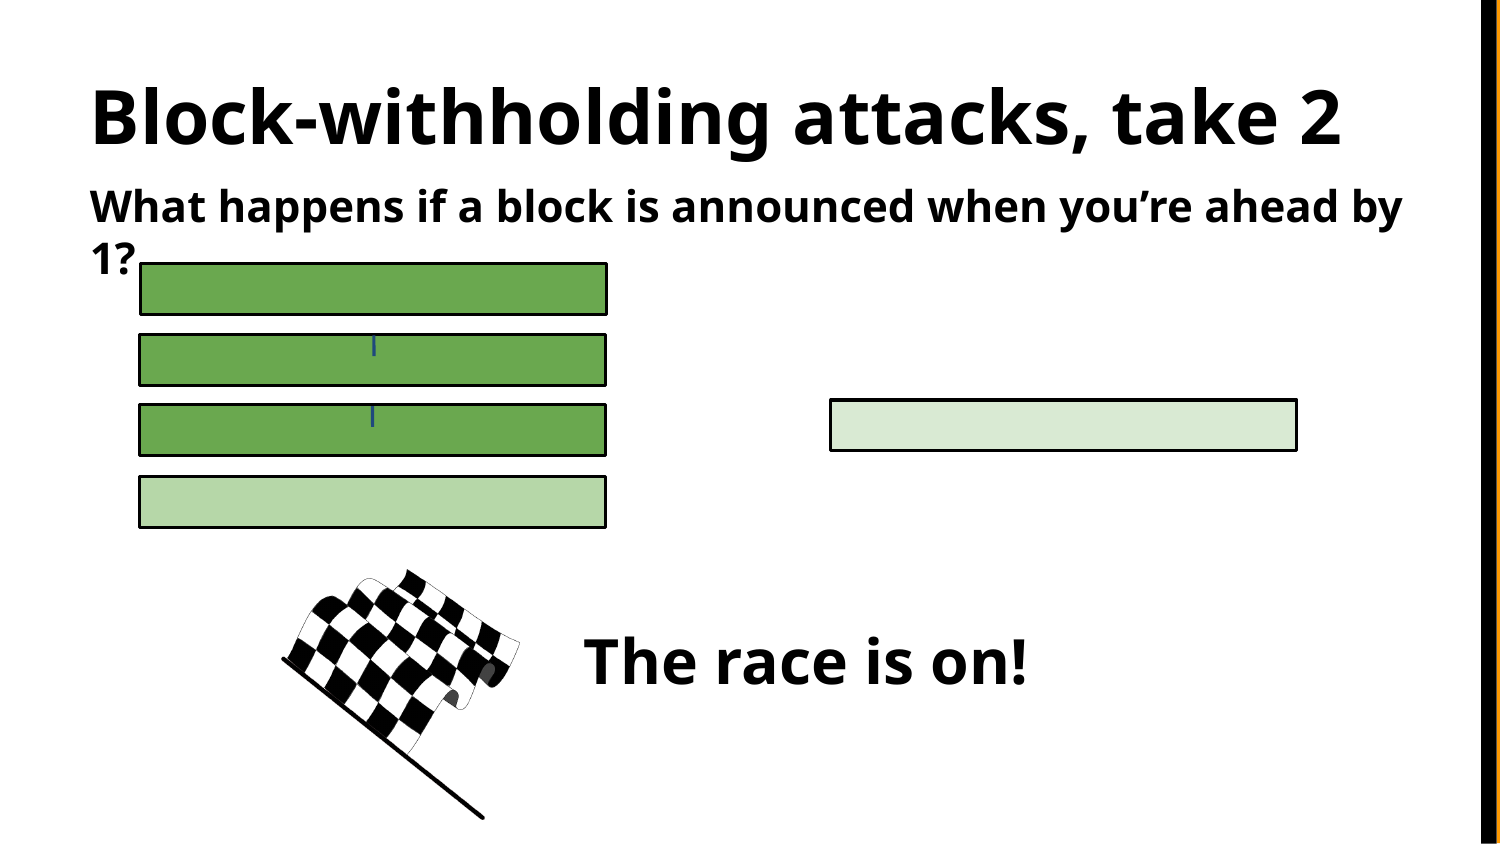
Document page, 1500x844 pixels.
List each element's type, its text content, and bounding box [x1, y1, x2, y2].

text_box Block-withholding attacks, take 2 [75, 33, 1425, 163]
text_box What happens if a block is announced when you’re ahead by 1? [75, 163, 1425, 305]
picture [281, 568, 520, 820]
text_box [140, 263, 607, 315]
text_box The race is on! [569, 607, 1276, 749]
text_box [139, 476, 606, 528]
text_box [139, 334, 606, 386]
text_box [830, 400, 1297, 451]
text_box [139, 404, 606, 456]
